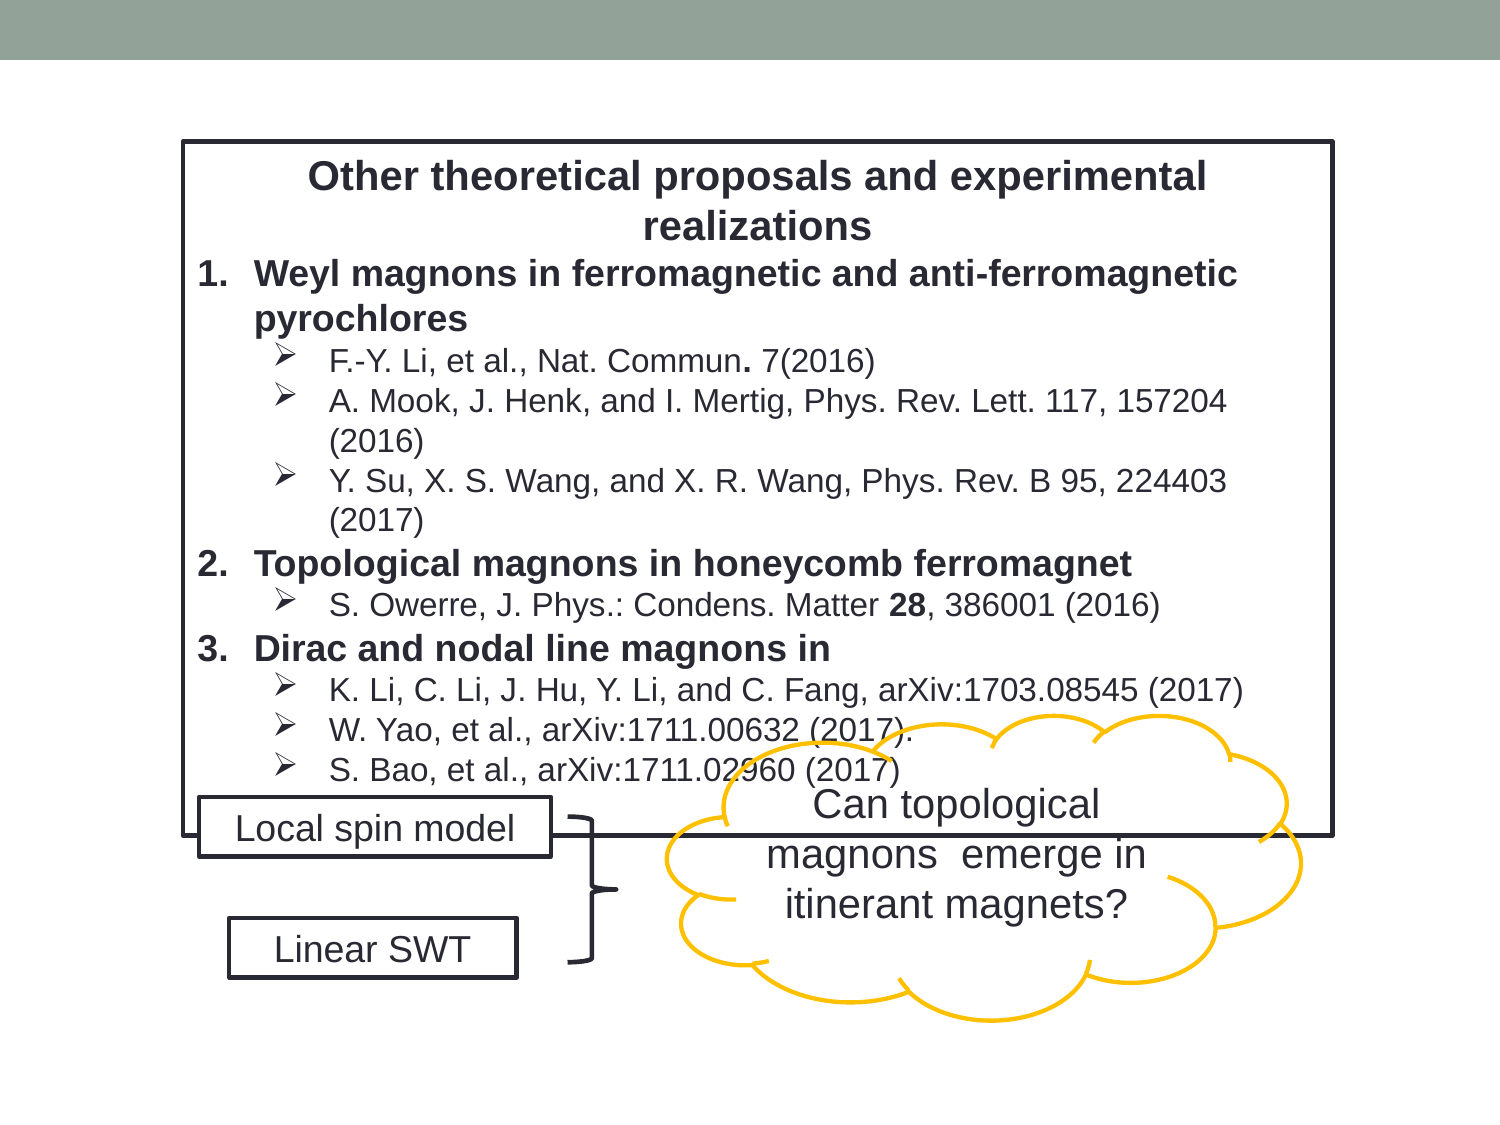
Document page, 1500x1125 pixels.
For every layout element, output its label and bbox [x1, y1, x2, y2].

text_box [666, 714, 1301, 1020]
text_box [198, 796, 617, 979]
